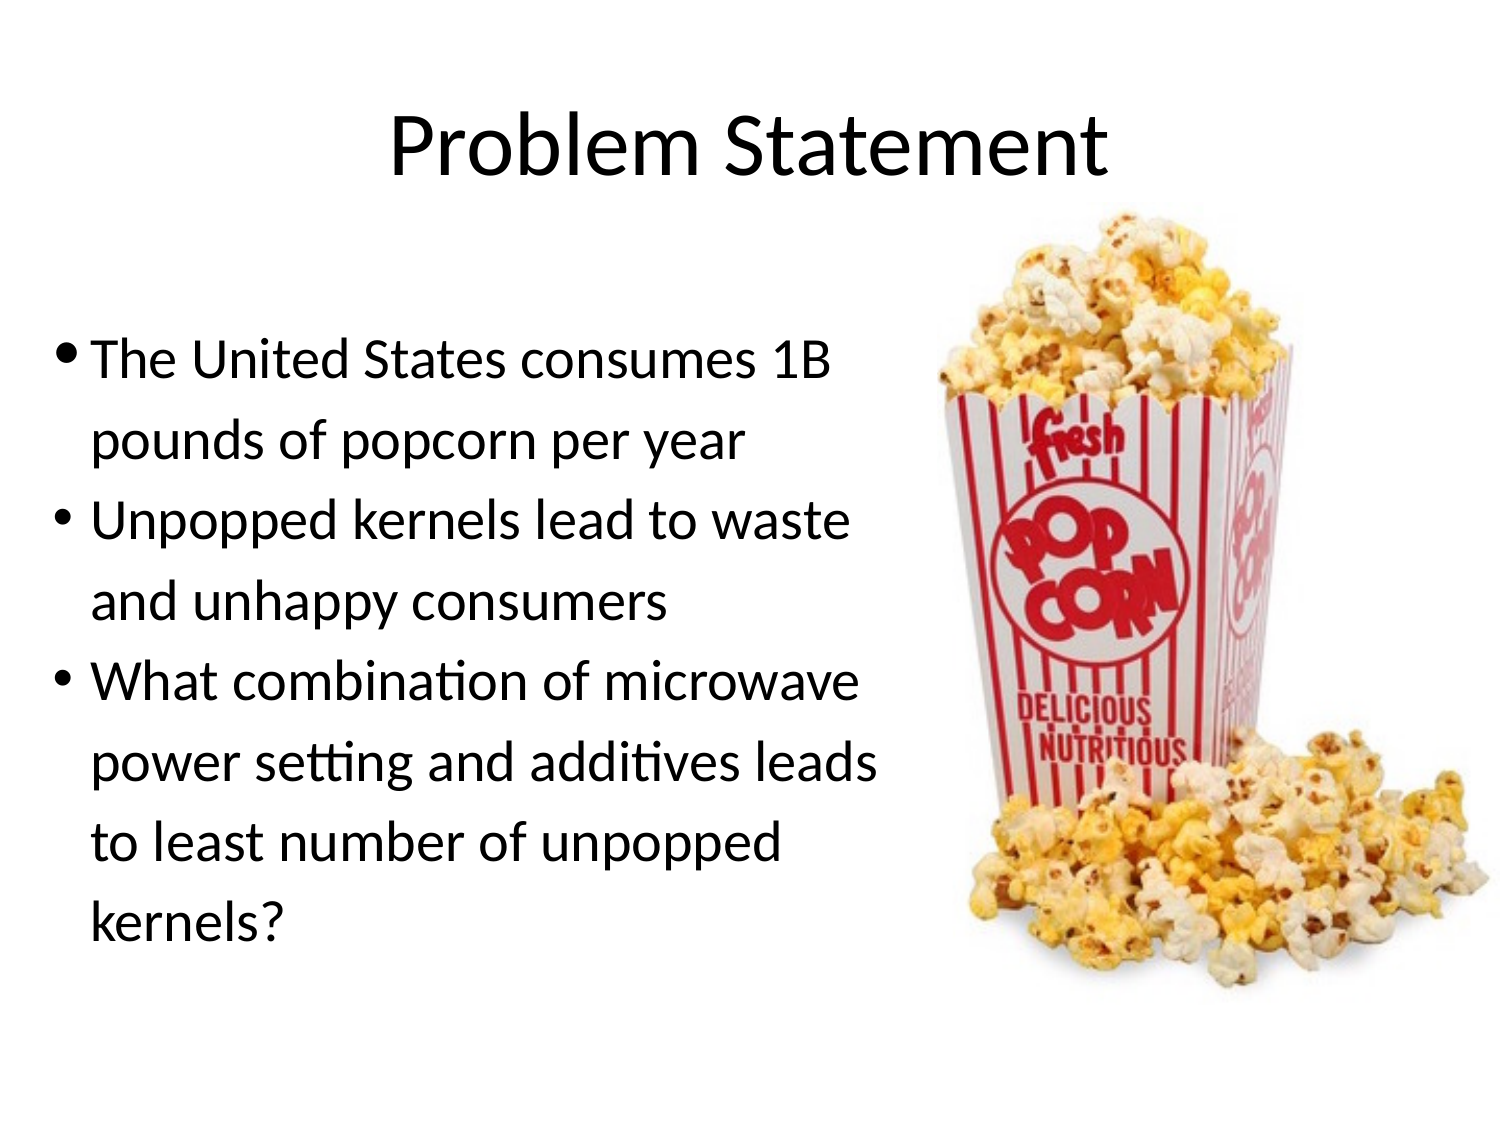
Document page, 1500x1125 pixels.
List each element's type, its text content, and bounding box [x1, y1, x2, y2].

title Problem Statement [75, 45, 1425, 233]
picture [937, 202, 1500, 1006]
list The United States consumes 1B pounds of popcorn per year Unpopped kernels lead to waste and unhappy consumers What combination of microwave power setting and additives leads to least number of unpopped kernels? [0, 295, 900, 1038]
